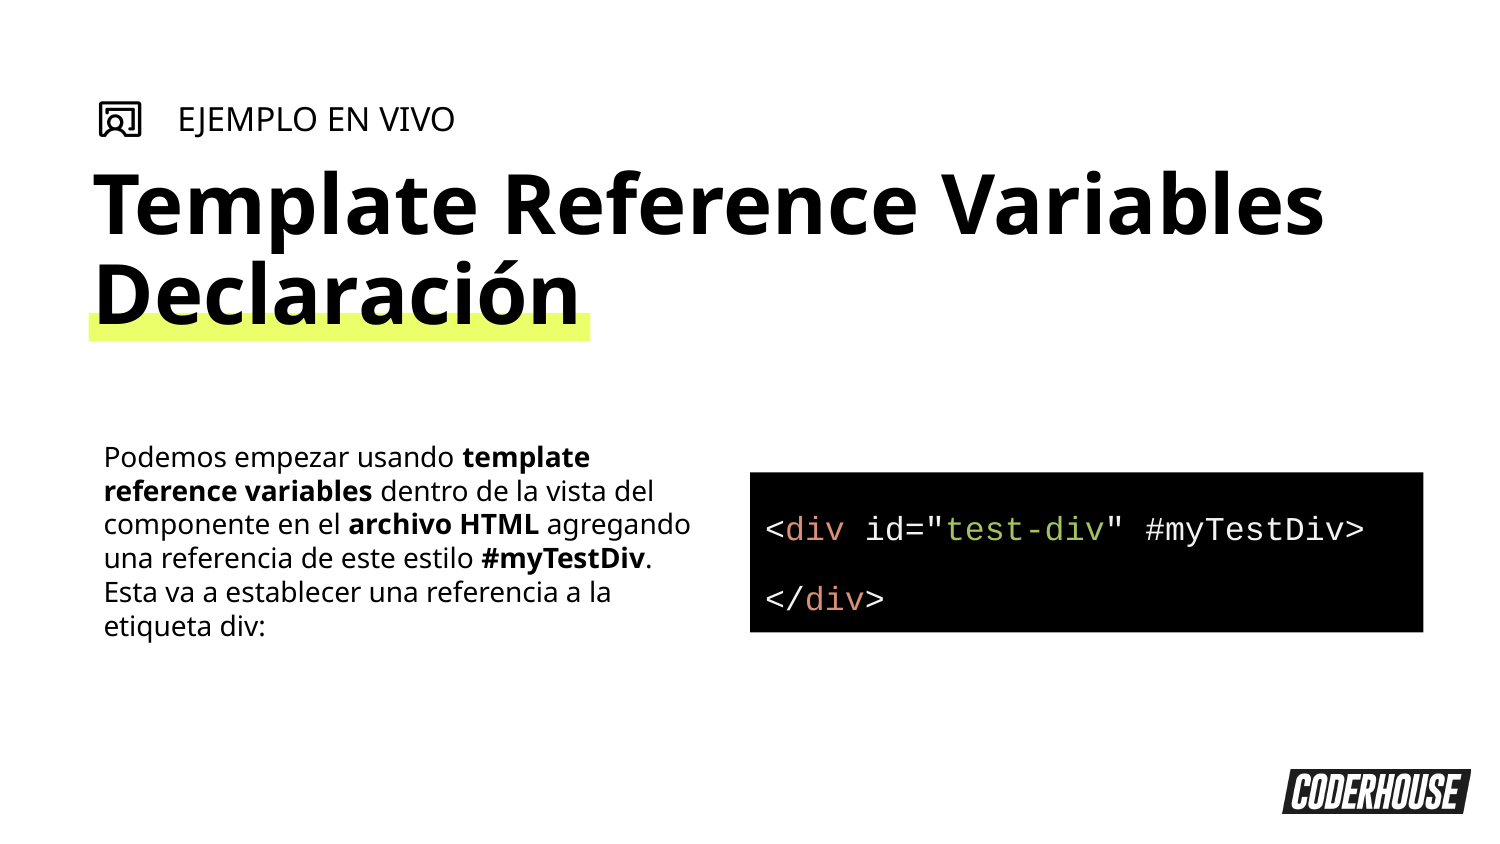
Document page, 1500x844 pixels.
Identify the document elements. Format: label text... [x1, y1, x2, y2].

text_box Template Reference Variables Declaración [77, 147, 1422, 358]
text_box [77, 76, 163, 162]
text_box <div id="test-div" #myTestDiv> </div> [750, 472, 1424, 633]
picture [1281, 769, 1471, 814]
text_box EJEMPLO EN VIVO [166, 83, 641, 154]
text_box Podemos empezar usando template reference variables dentro de la vista del componente en el archivo HTML agregando una referencia de este estilo #myTestDiv. Esta va a establecer una referencia a la etiqueta div: [88, 424, 730, 663]
